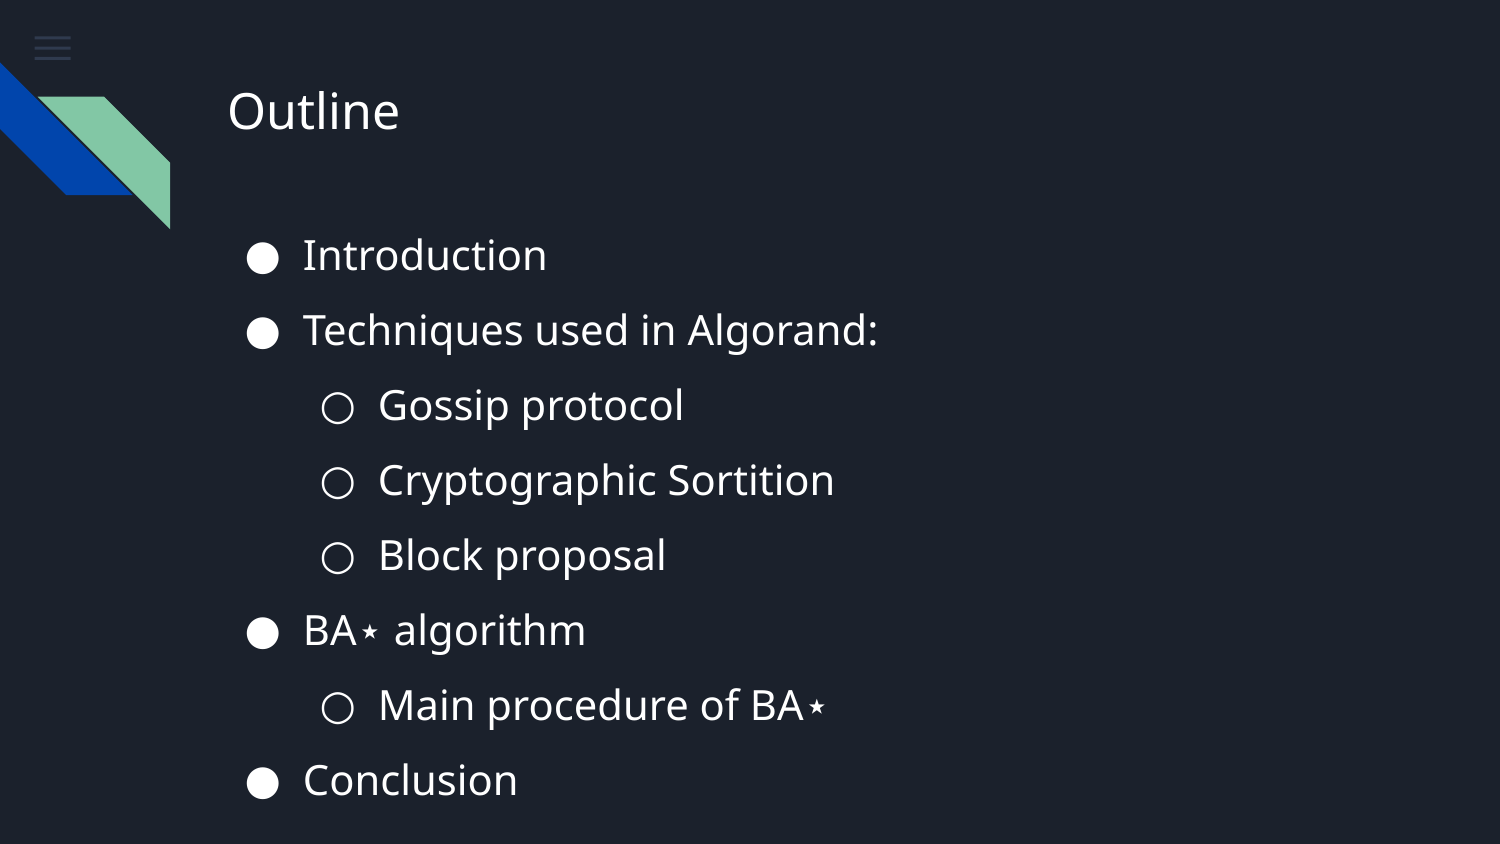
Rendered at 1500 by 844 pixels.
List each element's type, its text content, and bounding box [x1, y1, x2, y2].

title Outline [212, 64, 1368, 188]
list Introduction Techniques used in Algorand: Gossip protocol Cryptographic Sortition Block proposal BA⋆ algorithm Main procedure of BA⋆ Conclusion [212, 188, 1368, 804]
